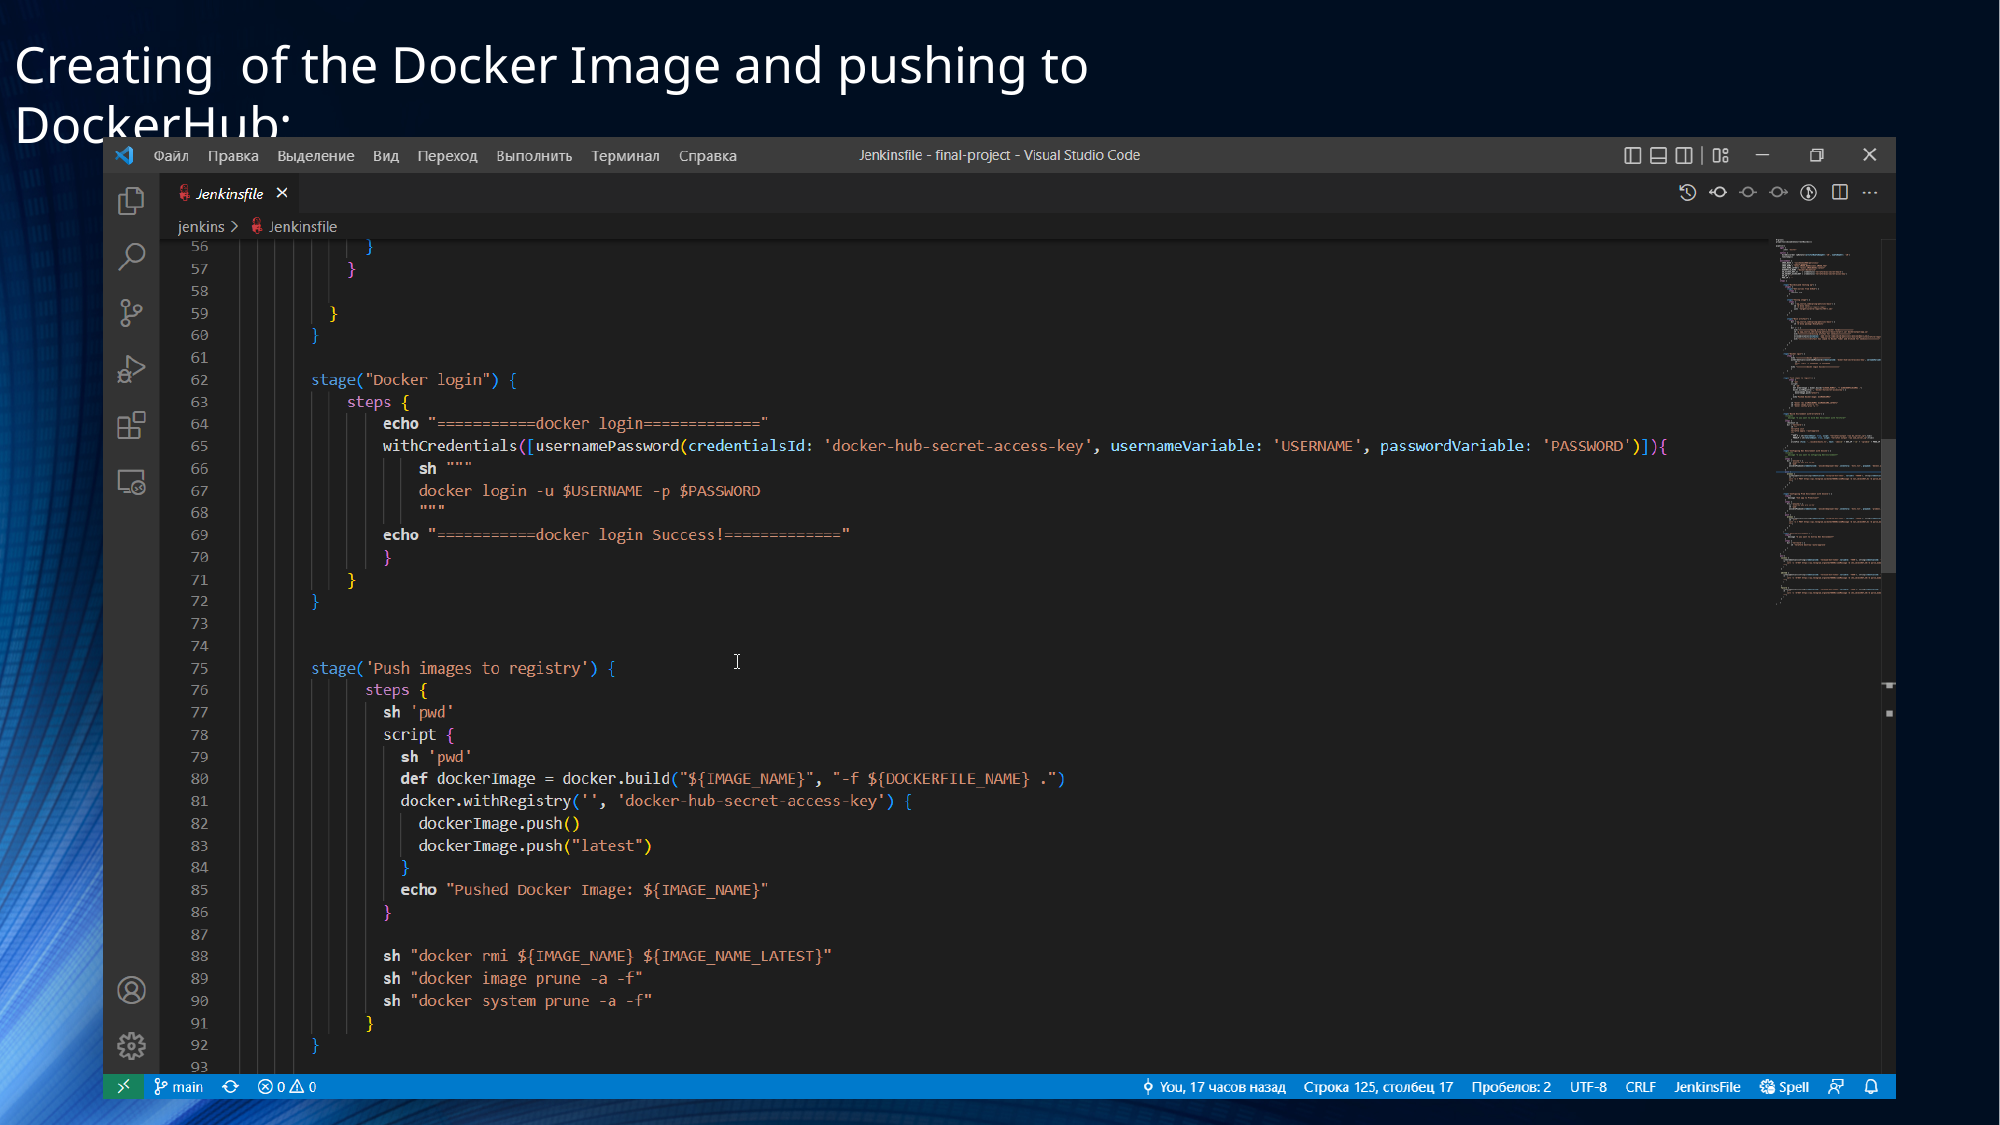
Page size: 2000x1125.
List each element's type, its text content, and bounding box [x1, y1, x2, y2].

text_box Creating of the Docker Image and pushing to DockerHub: [0, 26, 1229, 162]
picture [0, 0, 2000, 1125]
